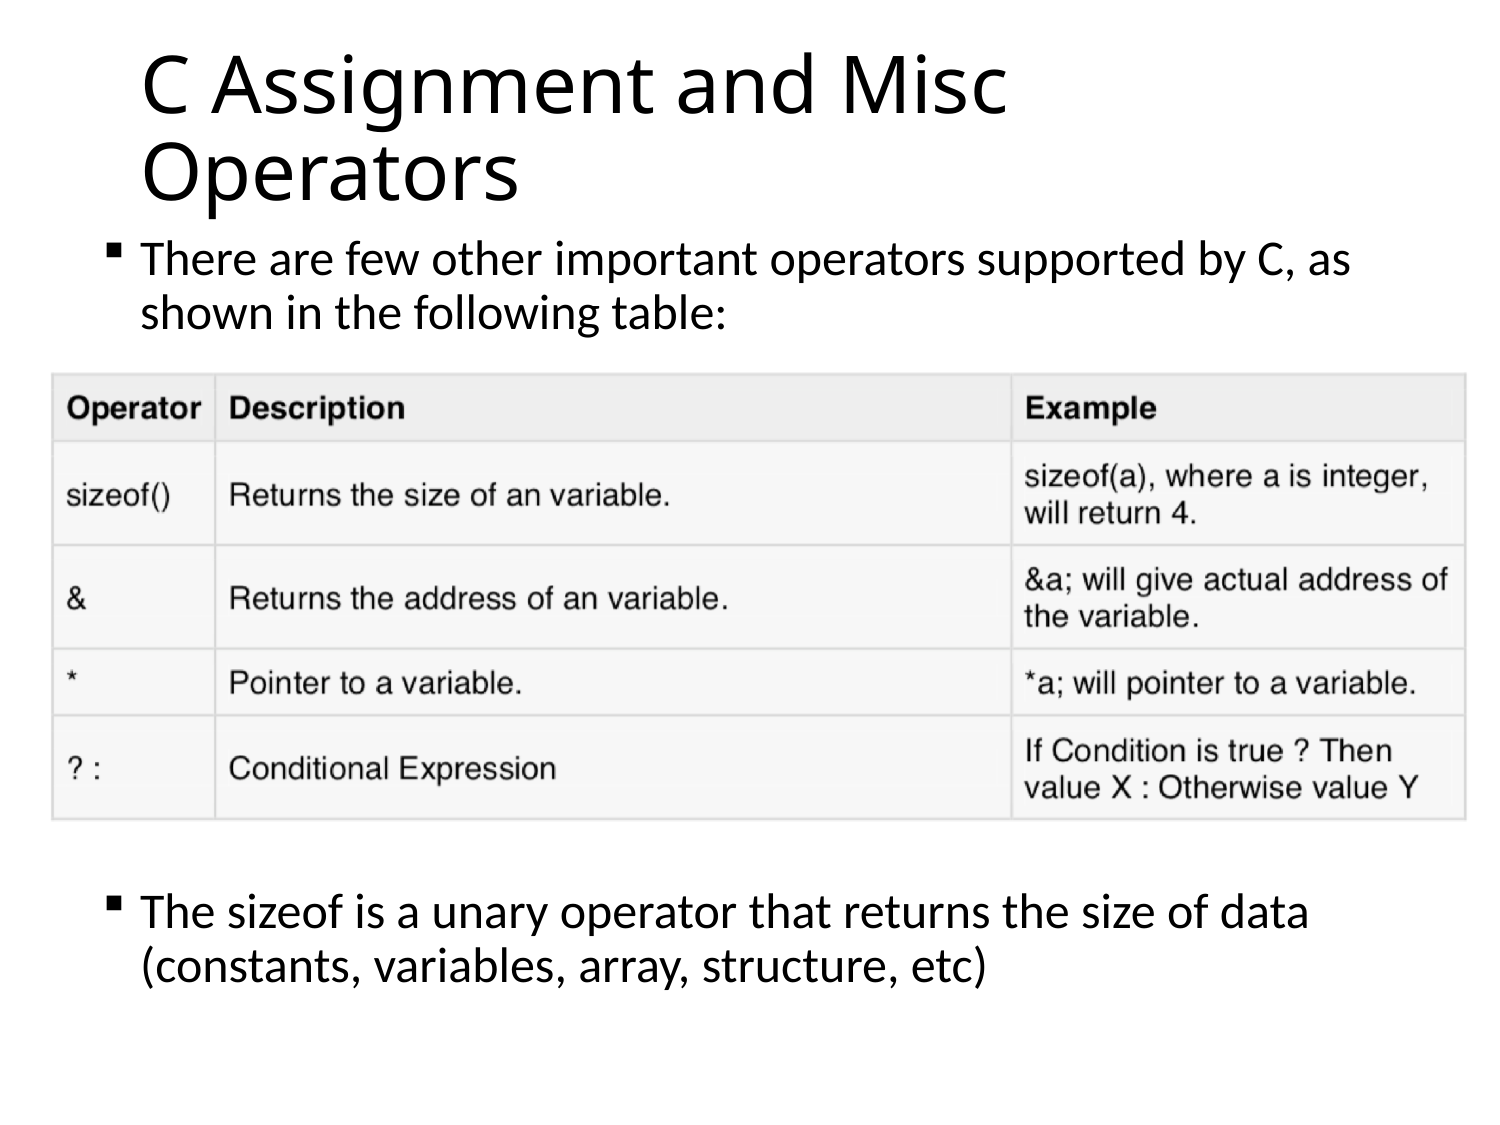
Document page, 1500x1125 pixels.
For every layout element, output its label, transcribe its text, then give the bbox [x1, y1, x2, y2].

title C Assignment and Misc Operators [125, 37, 1400, 225]
picture [44, 361, 1479, 832]
text_box There are few other important operators supported by C, as shown in the following table: The sizeof is a unary operator that returns the size of data (constants, variables, array, structure, etc) [87, 832, 1479, 1039]
text_box There are few other important operators supported by C, as shown in the following table: The sizeof is a unary operator that returns the size of data (constants, variables, array, structure, etc) [87, 224, 1479, 361]
